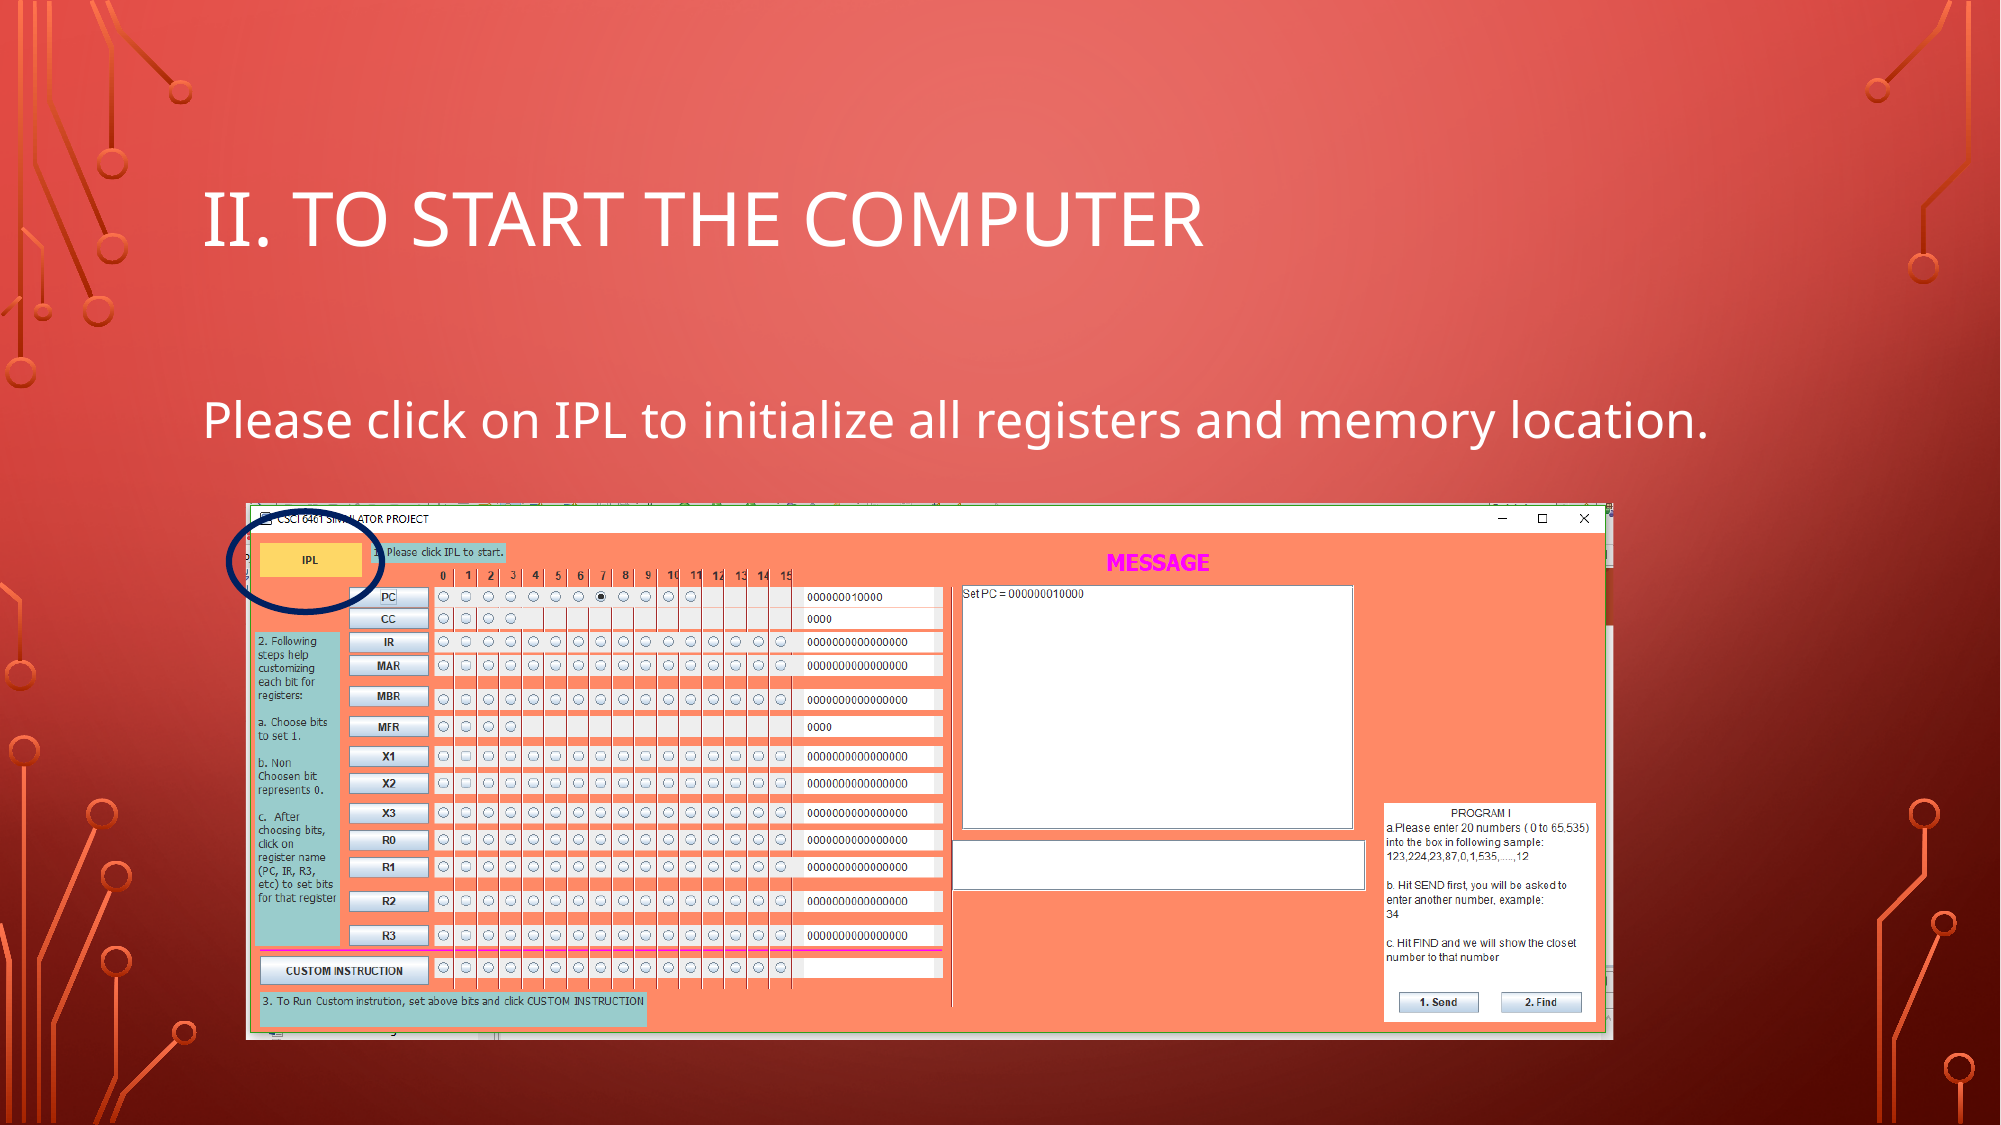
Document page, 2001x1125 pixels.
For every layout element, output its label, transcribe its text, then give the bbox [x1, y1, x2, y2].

title ii. To start the computer [187, 101, 1813, 344]
text_box [227, 529, 245, 595]
picture [245, 502, 1614, 1041]
list Please click on IPL to initialize all registers and memory location. [187, 369, 1813, 479]
